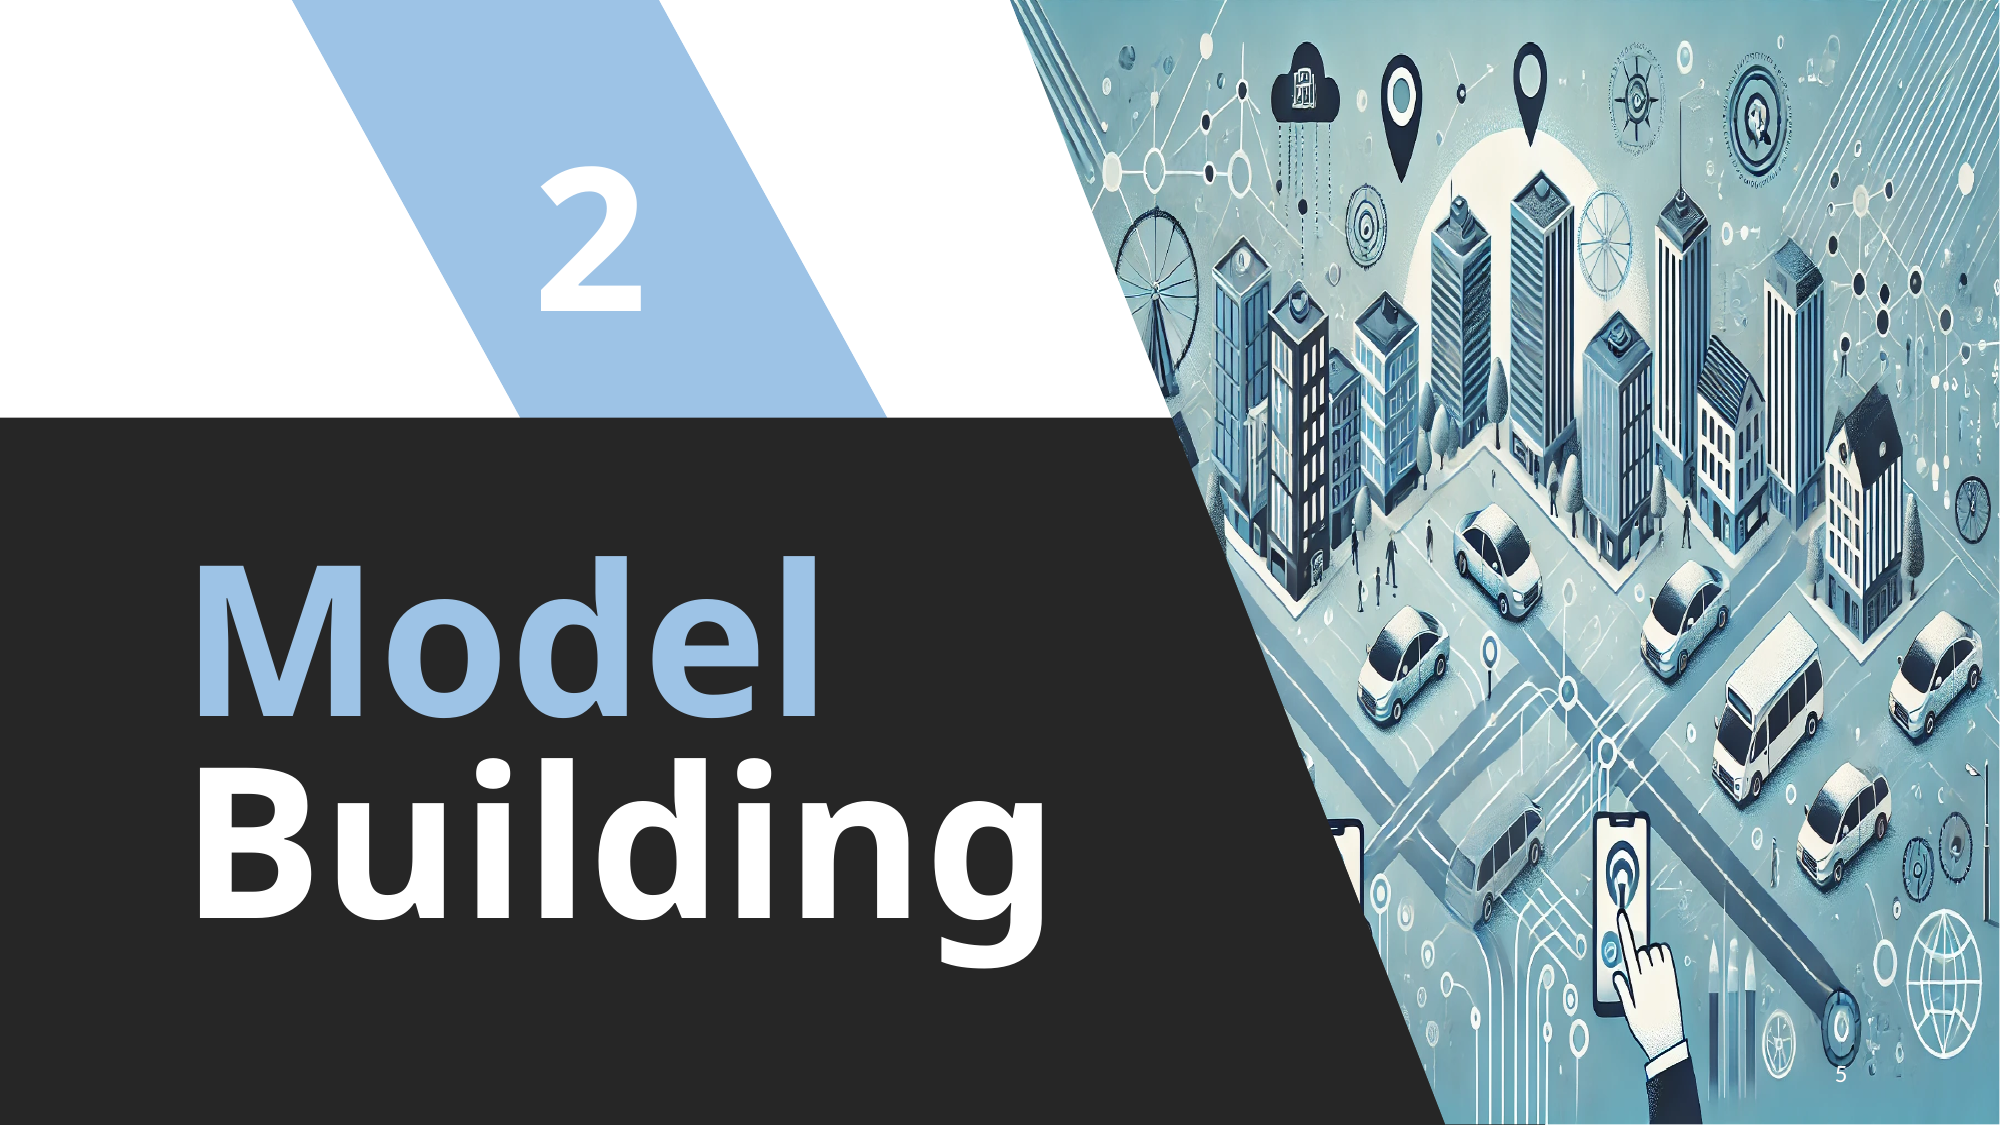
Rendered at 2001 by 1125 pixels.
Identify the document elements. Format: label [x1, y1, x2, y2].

text_box [0, 0, 1007, 1125]
picture [1009, 0, 2000, 1125]
